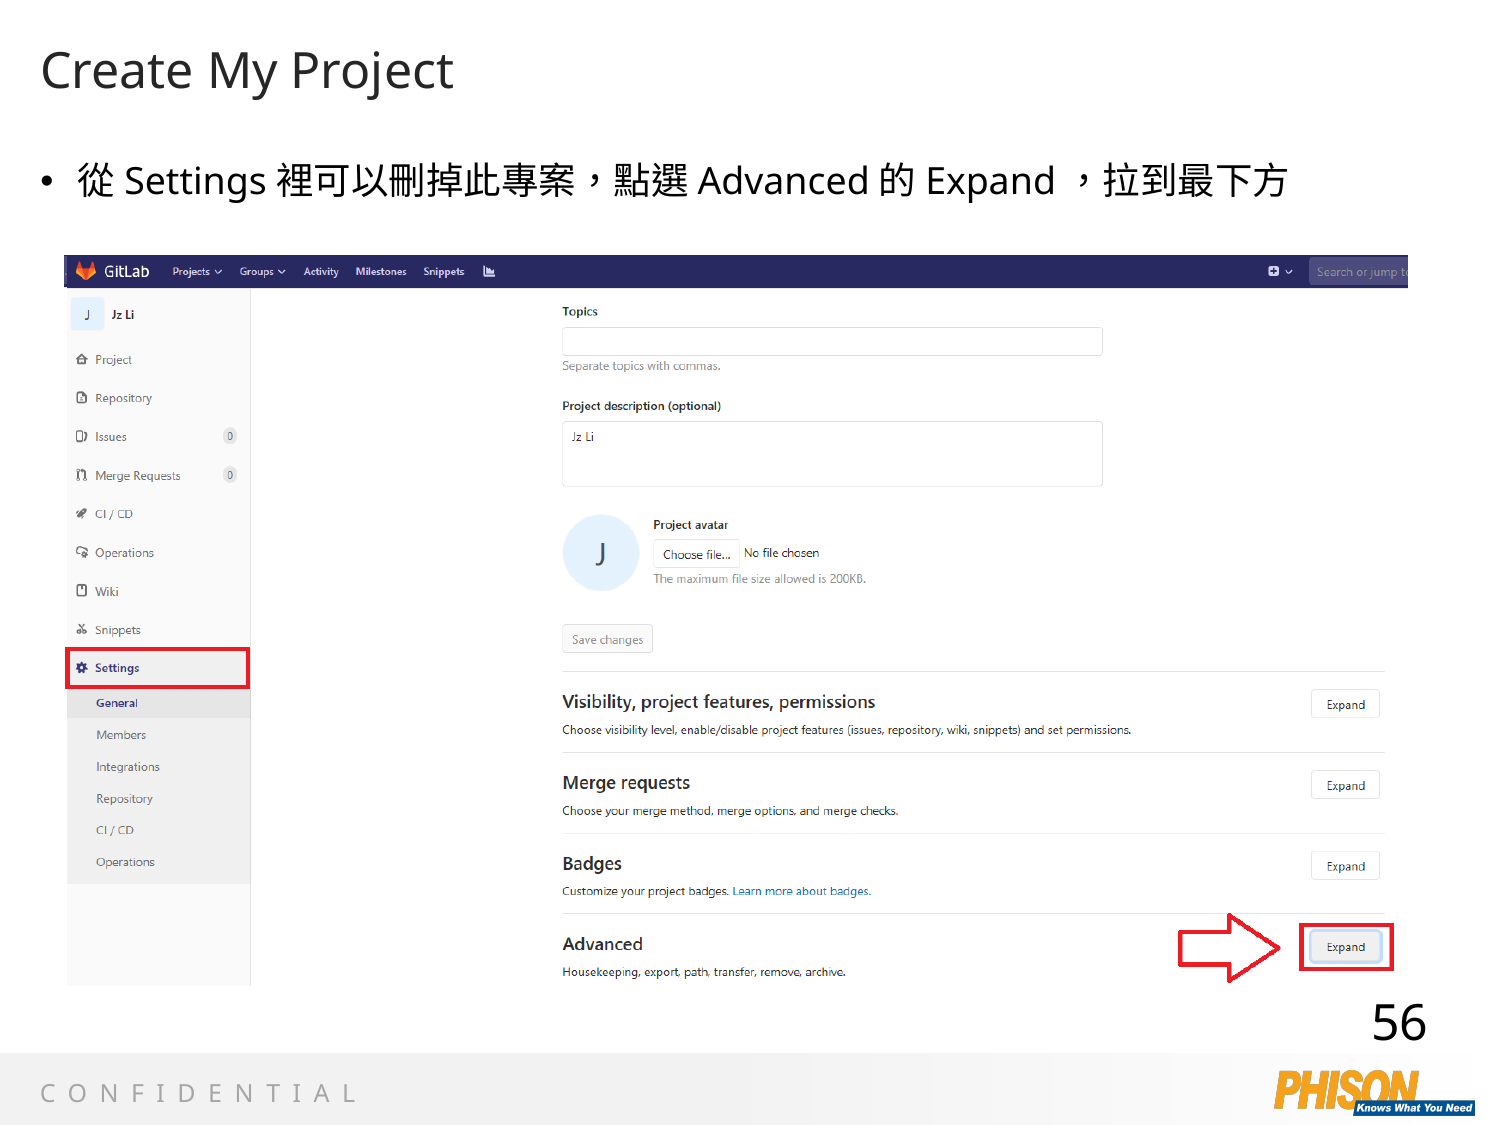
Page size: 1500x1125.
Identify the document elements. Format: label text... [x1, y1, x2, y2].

list 從Settings裡可以刪掉此專案，點選Advanced的Expand，拉到最下方 [25, 154, 1475, 1008]
title Create My Project [25, 20, 1475, 125]
picture [64, 255, 1408, 986]
picture [1274, 1070, 1475, 1116]
slide_number 56 [1105, 982, 1443, 1043]
